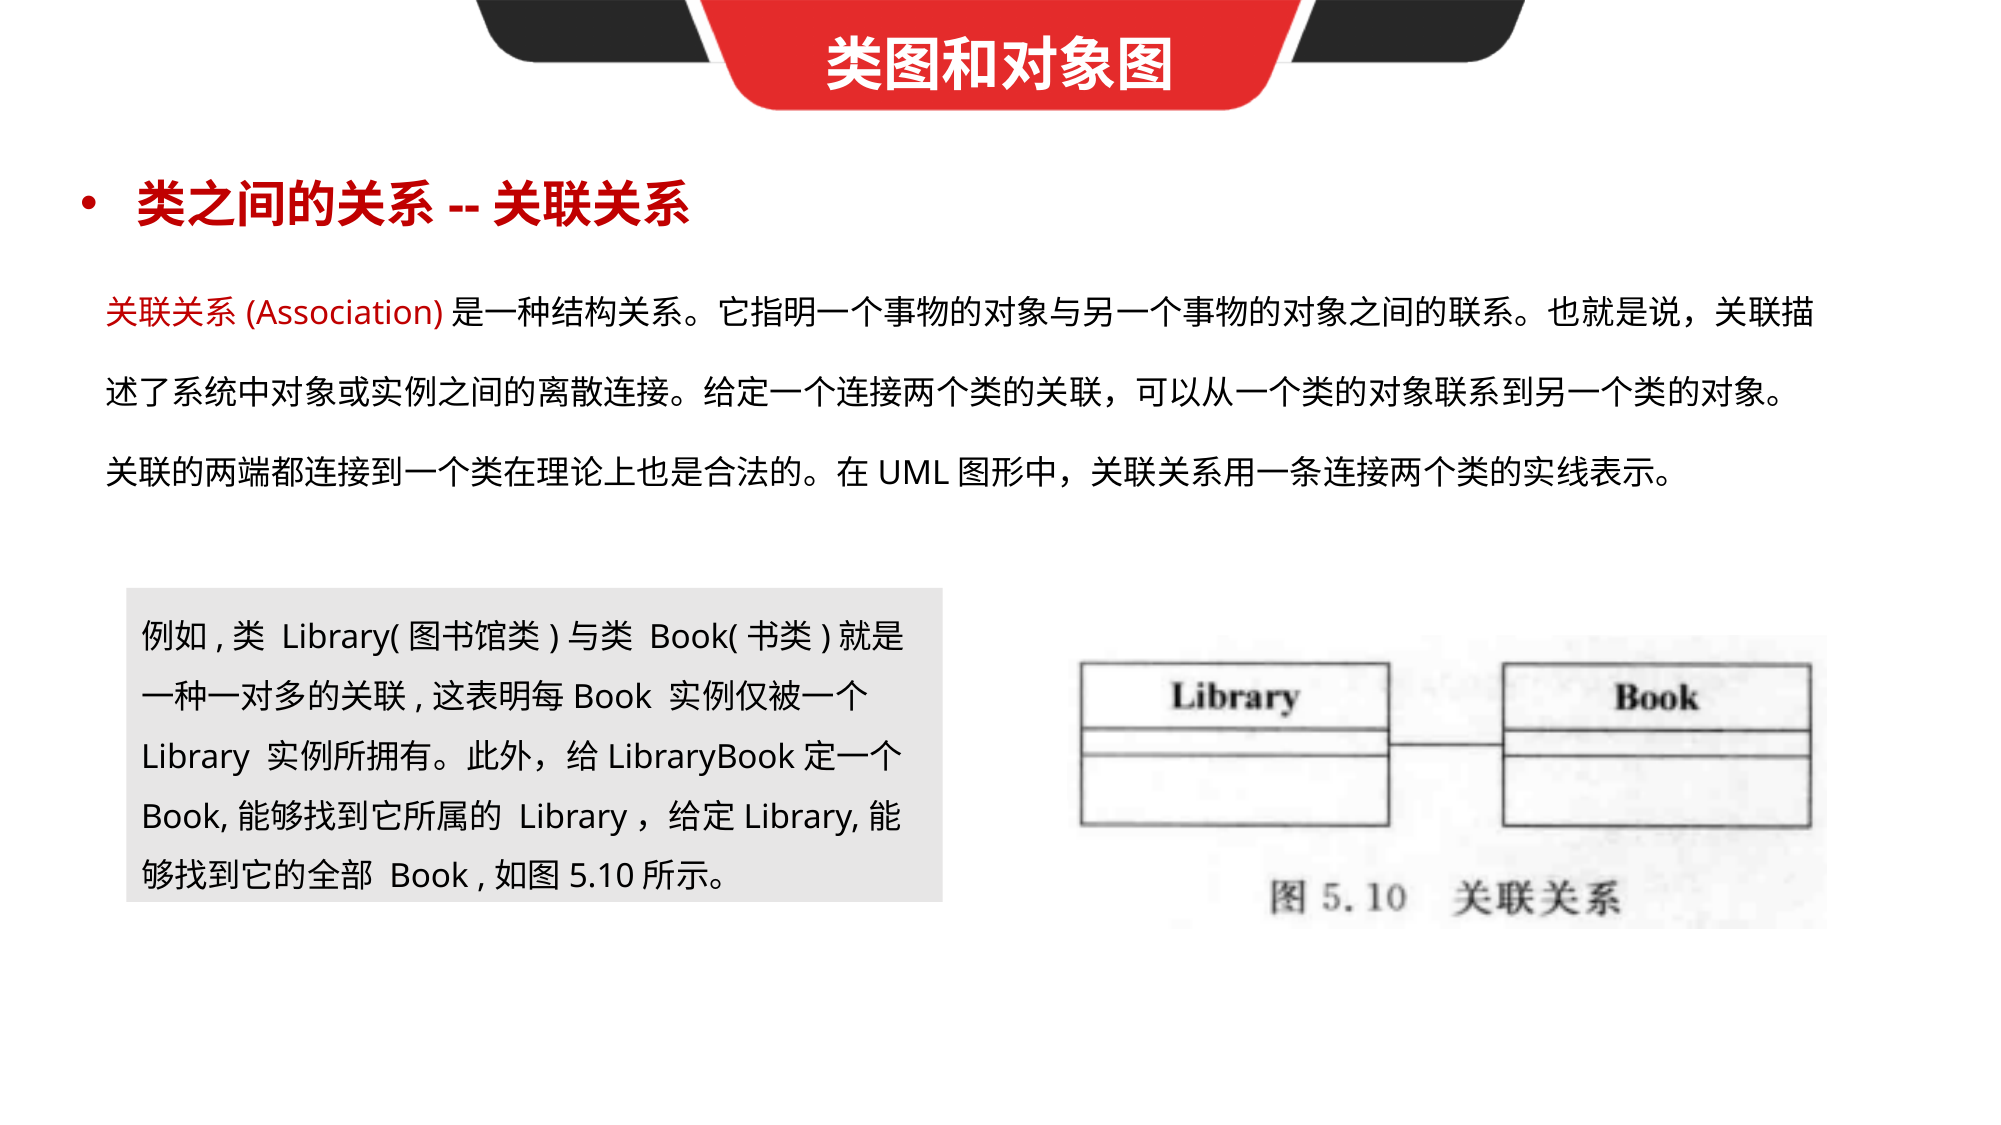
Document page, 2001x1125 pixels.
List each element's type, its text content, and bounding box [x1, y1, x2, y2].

text_box 例如,类 Library(图书馆类)与类 Book(书类)就是一种一对多的关联,这表明每Book 实例仅被一个 Library 实例所拥有。此外，给LibraryBook定一个Book,能够找到它所属的 Library，给定Library,能够找到它的全部 Book ,如图5.10所示。 [126, 587, 943, 902]
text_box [1489, 434, 1853, 764]
picture [1067, 635, 1827, 929]
text_box 类之间的关系--关联关系 [80, 142, 693, 233]
picture [475, 0, 1525, 111]
text_box 关联关系(Association)是一种结构关系。它指明一个事物的对象与另一个事物的对象之间的联系。也就是说，关联描述了系统中对象或实例之间的离散连接。给定一个连接两个类的关联，可以从一个类的对象联系到另一个类的对象。 关联的两端都连接到一个类在理论上也是合法的。在UML图形中，关联关系用一条连接两个类的实线表示。 [105, 251, 1827, 492]
